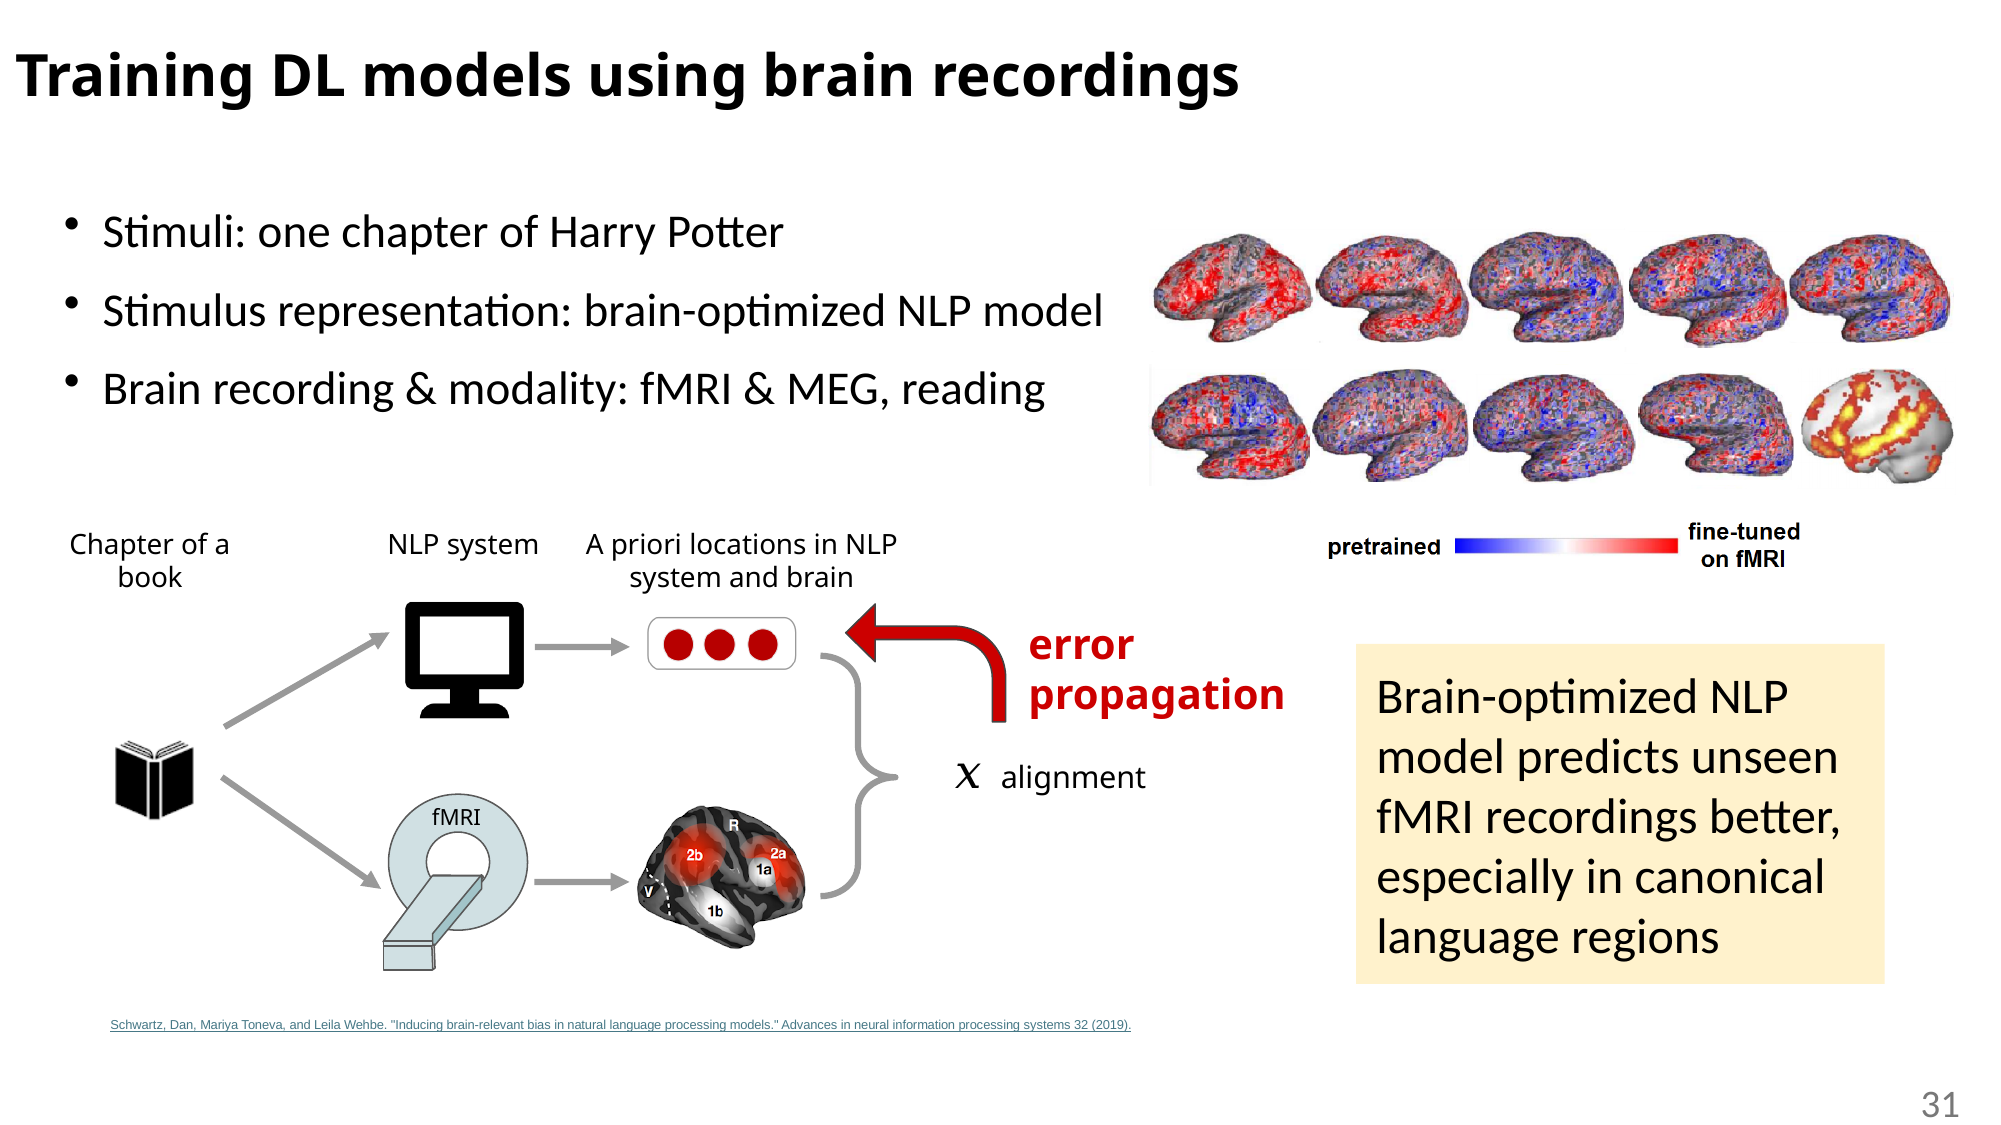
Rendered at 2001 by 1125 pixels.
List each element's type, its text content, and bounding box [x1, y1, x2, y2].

picture [1145, 227, 1960, 573]
title Training DL models using brain recordings [0, 0, 2000, 157]
text_box Brain-optimized NLP model predicts unseen fMRI recordings better, especially in canonical language regions [1356, 643, 1885, 984]
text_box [23, 505, 1340, 971]
text_box Stimuli: one chapter of Harry Potter Stimulus representation: brain-optimized NLP model Brain recording & modality: fMRI & MEG, reading [43, 186, 1130, 435]
slide_number 31 [1412, 1071, 1975, 1125]
list Schwartz, Dan, Mariya Toneva, and Leila Wehbe. "Inducing brain-relevant bias in natural language processing models." Advances in neural information processing systems 32 (2019). [95, 1011, 1863, 1041]
